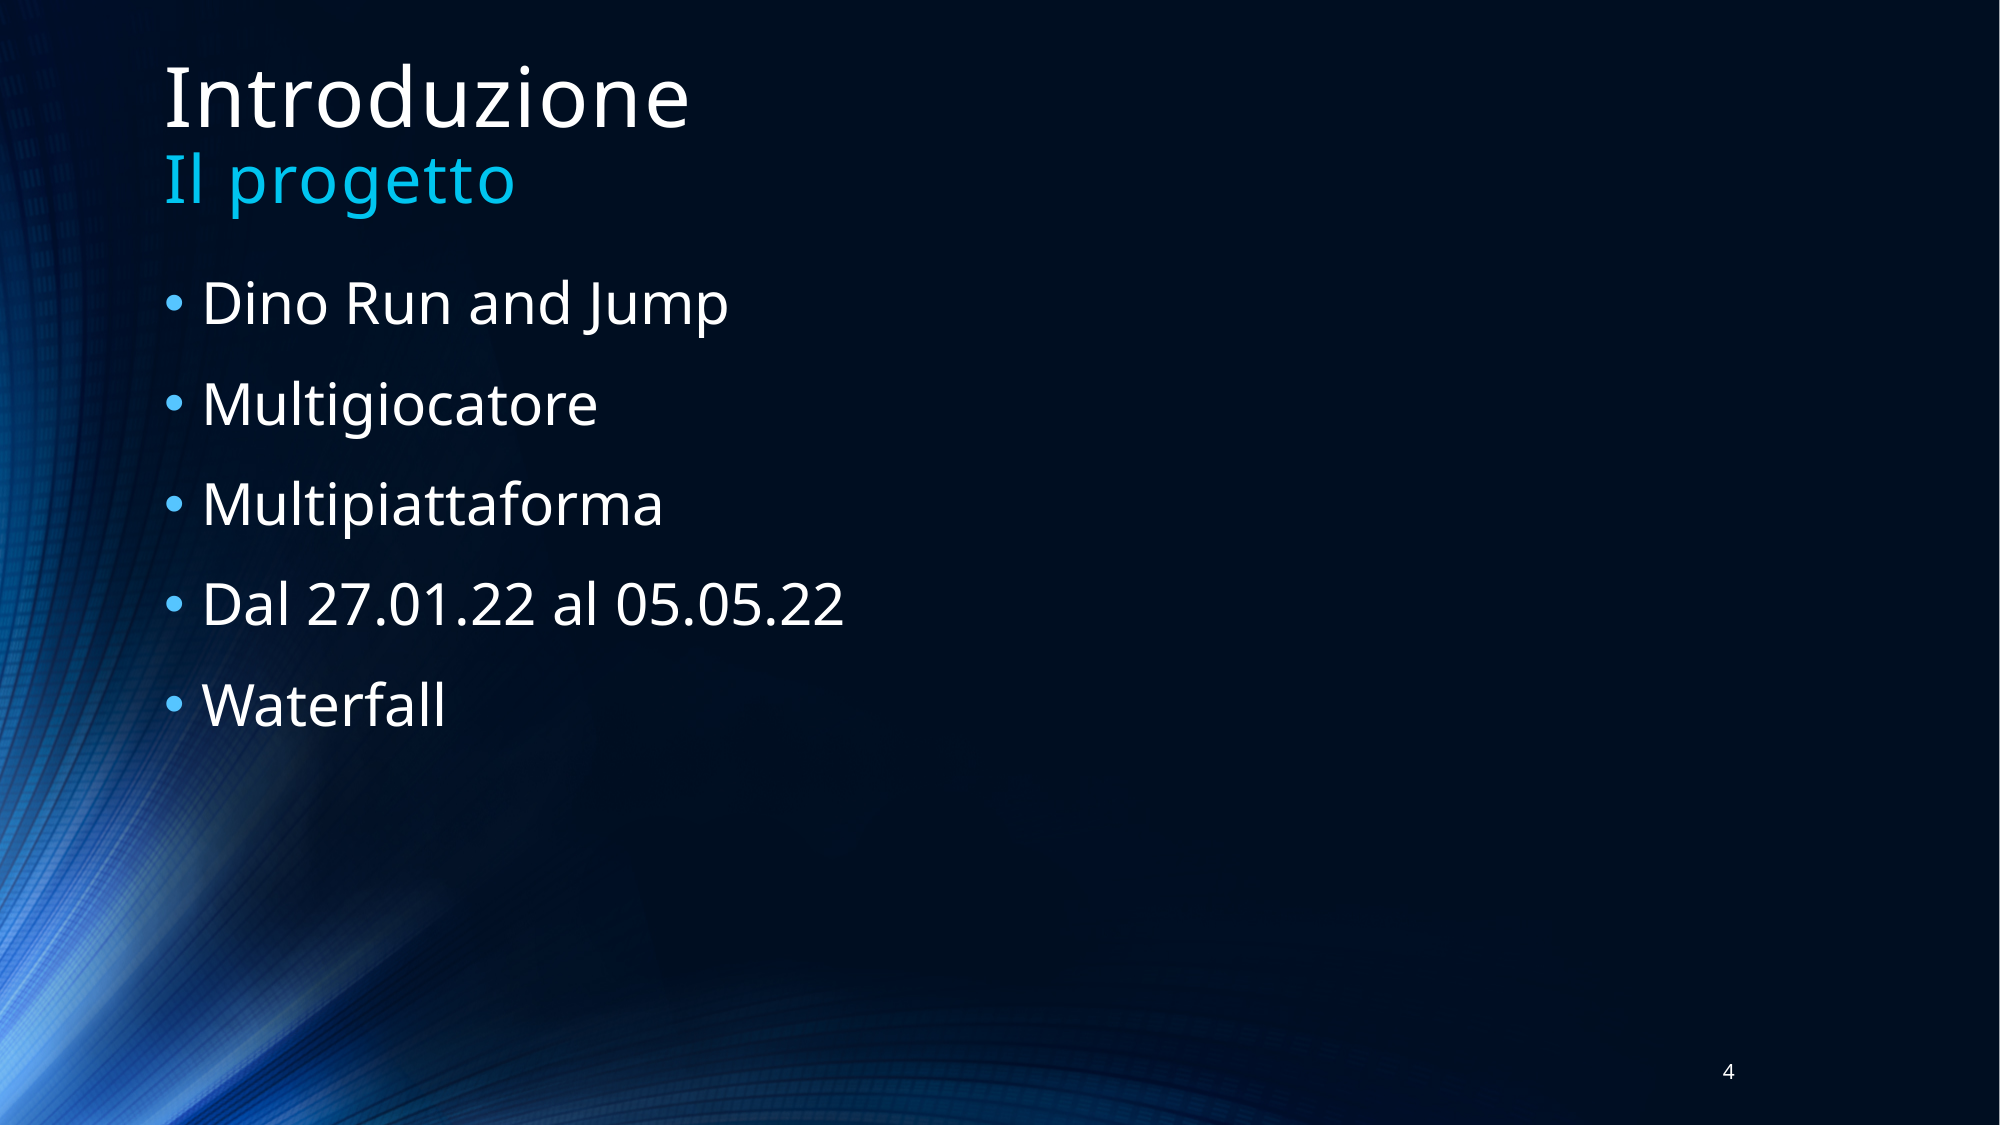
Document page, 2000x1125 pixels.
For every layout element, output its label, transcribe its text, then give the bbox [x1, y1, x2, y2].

picture [0, 0, 2000, 1125]
list Dino Run and Jump Multigiocatore Multipiattaforma Dal 27.01.22 al 05.05.22 Waterfall [149, 267, 1718, 943]
title Introduzione Il progetto [149, 0, 1650, 225]
slide_number 4 [1612, 1050, 1750, 1096]
